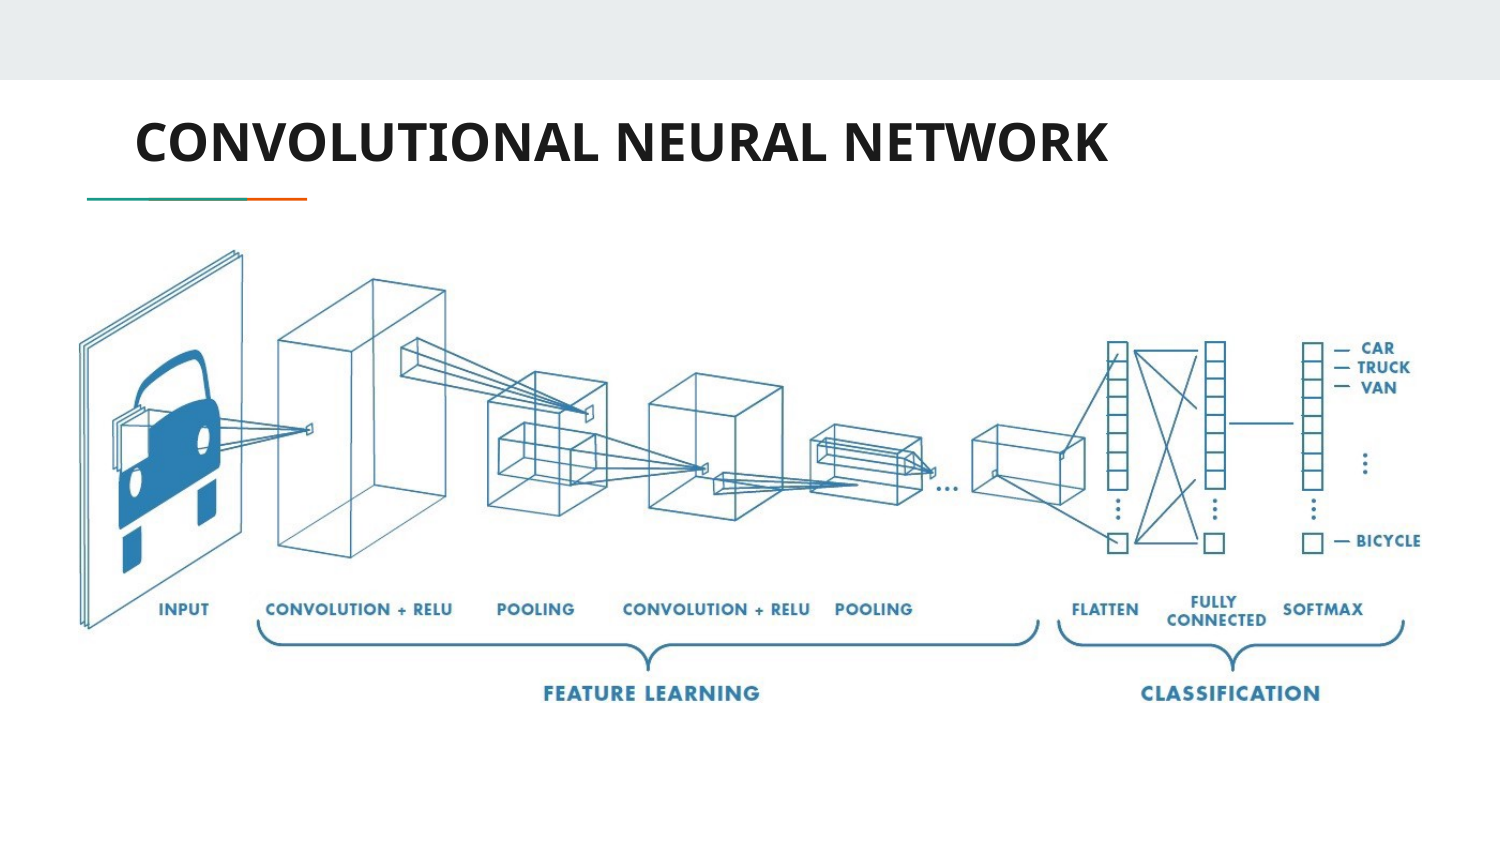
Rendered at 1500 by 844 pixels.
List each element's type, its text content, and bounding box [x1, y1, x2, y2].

title CONVOLUTIONAL NEURAL NETWORK [119, 93, 1381, 182]
picture [77, 248, 1422, 703]
